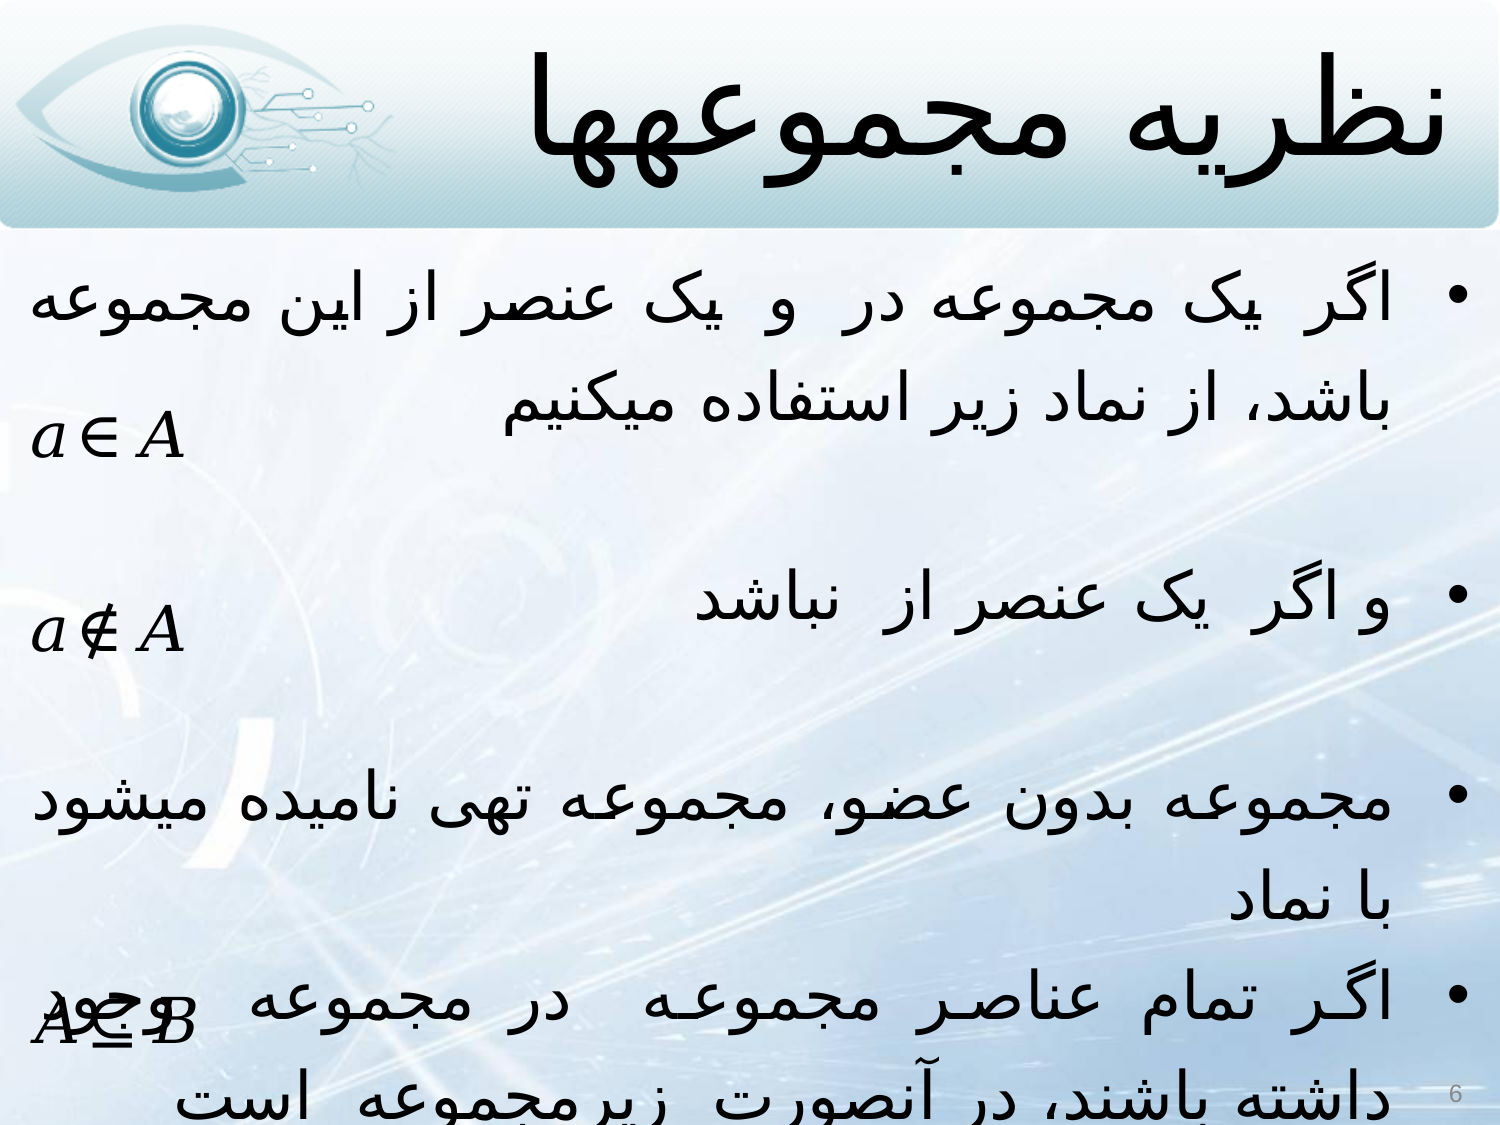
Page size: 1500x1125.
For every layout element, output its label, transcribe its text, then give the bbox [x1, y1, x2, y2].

picture [819, 1104, 828, 1113]
title نظریه مجموعه‏ها [0, 7, 1500, 195]
picture [0, 230, 1500, 1125]
picture [559, 1105, 570, 1115]
picture [863, 1101, 887, 1113]
slide_number 6 [1127, 1062, 1478, 1123]
picture [442, 1104, 451, 1113]
picture [478, 1105, 489, 1115]
